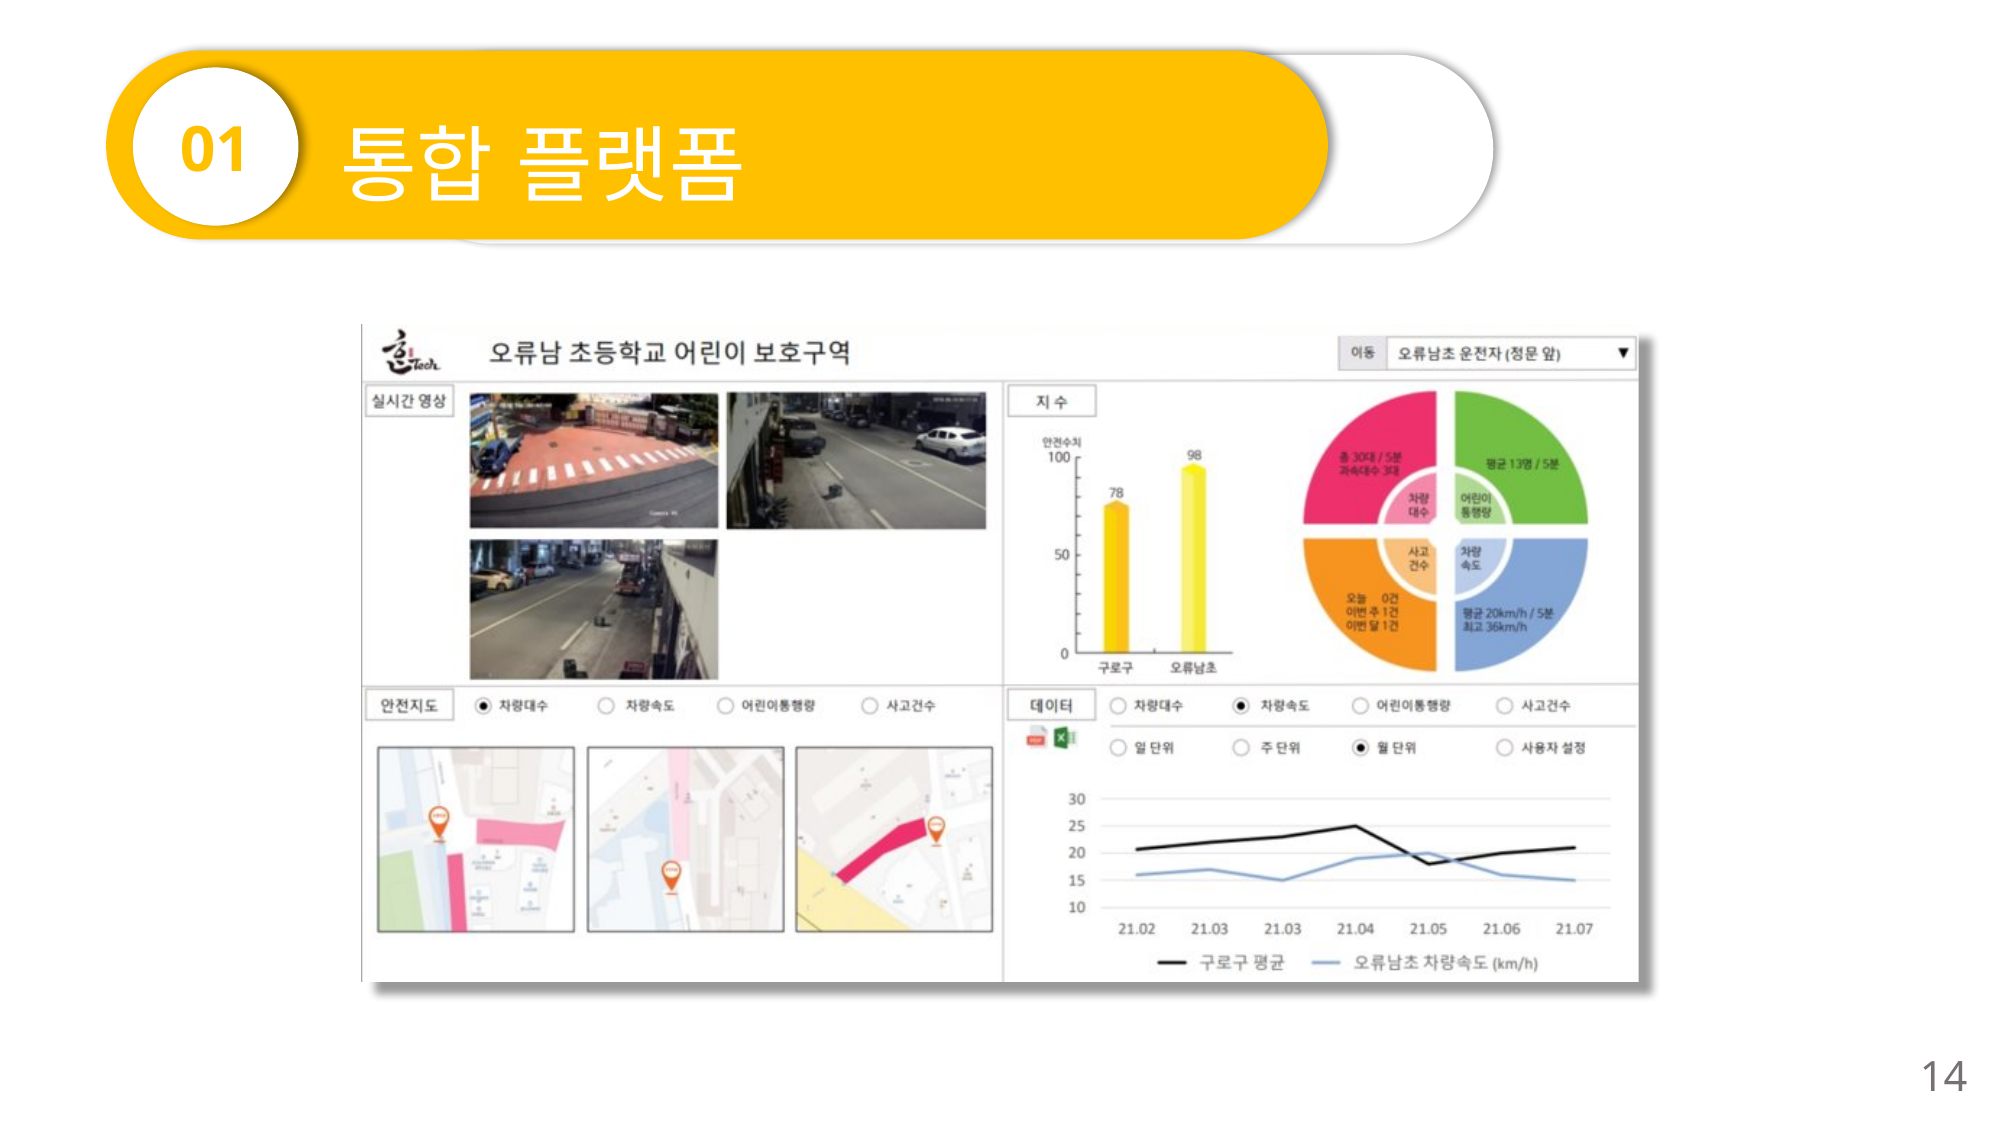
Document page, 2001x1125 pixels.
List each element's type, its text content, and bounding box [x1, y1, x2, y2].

picture [361, 324, 1639, 982]
text_box [1250, 54, 1495, 245]
text_box 통합 플랫폼 [325, 54, 1407, 220]
text_box 14 [1905, 1042, 2000, 1108]
text_box 01 [131, 66, 300, 227]
text_box [105, 49, 1293, 241]
